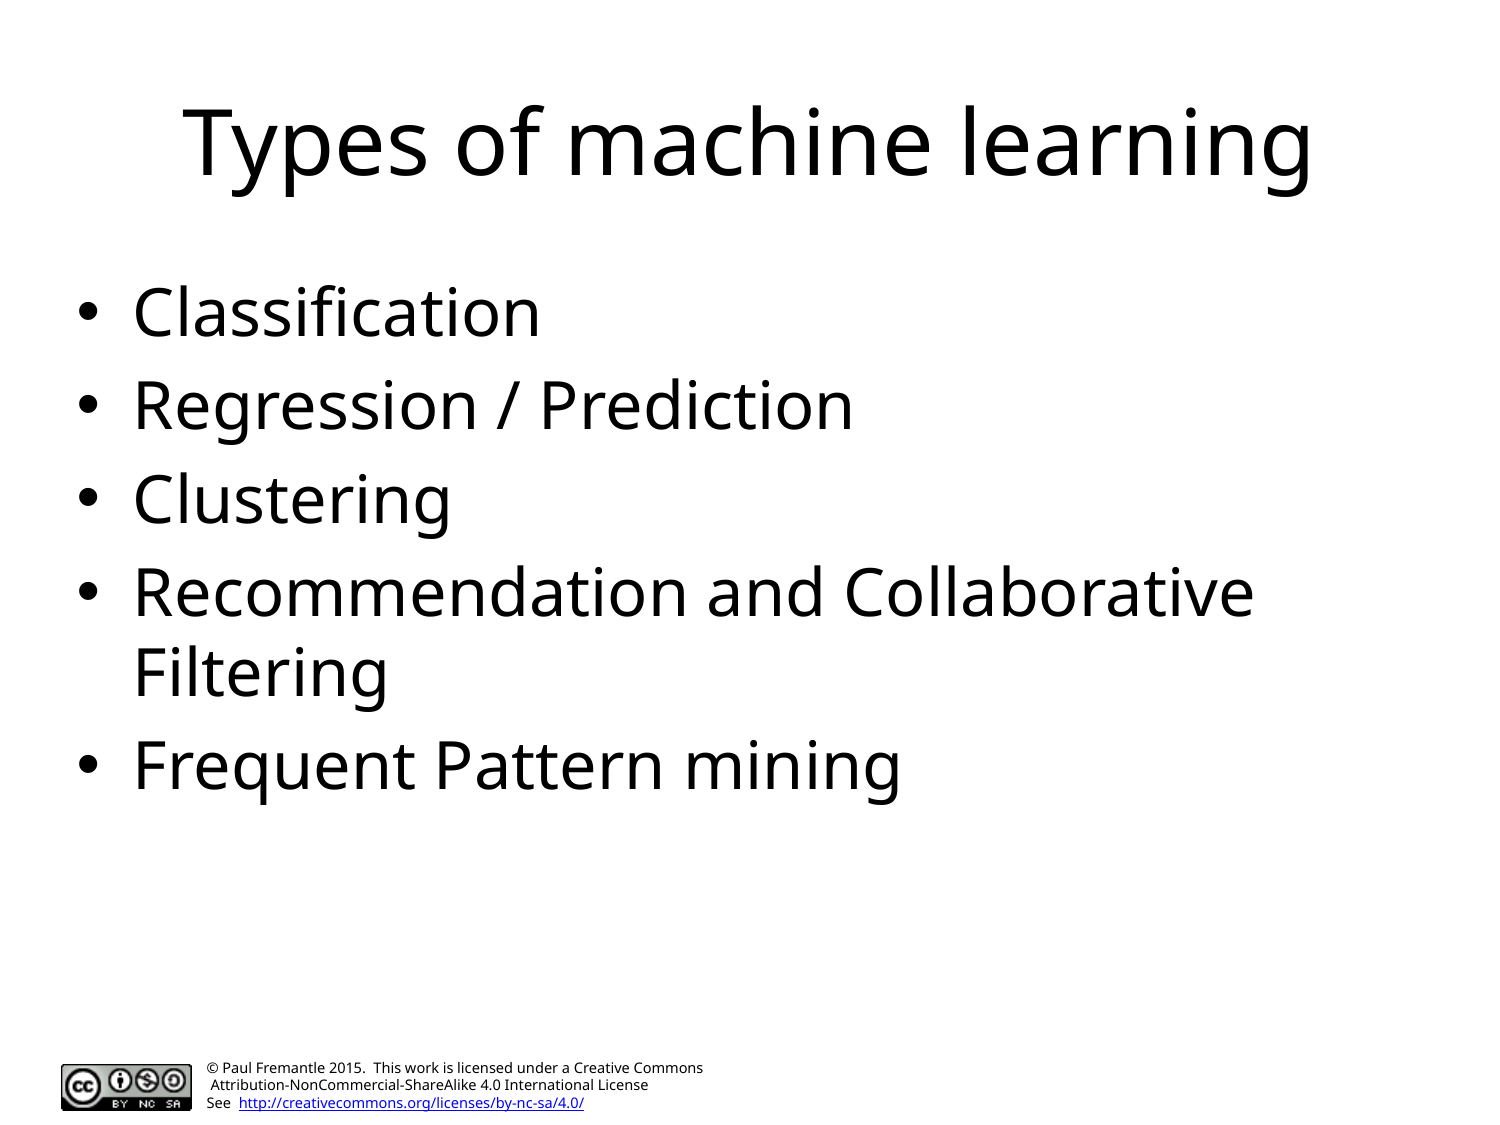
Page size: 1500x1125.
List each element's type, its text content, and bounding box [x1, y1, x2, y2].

title Types of machine learning [75, 45, 1425, 233]
list Classification Regression / Prediction Clustering Recommendation and Collaborative Filtering Frequent Pattern mining [61, 262, 1412, 1005]
picture [61, 1064, 192, 1111]
